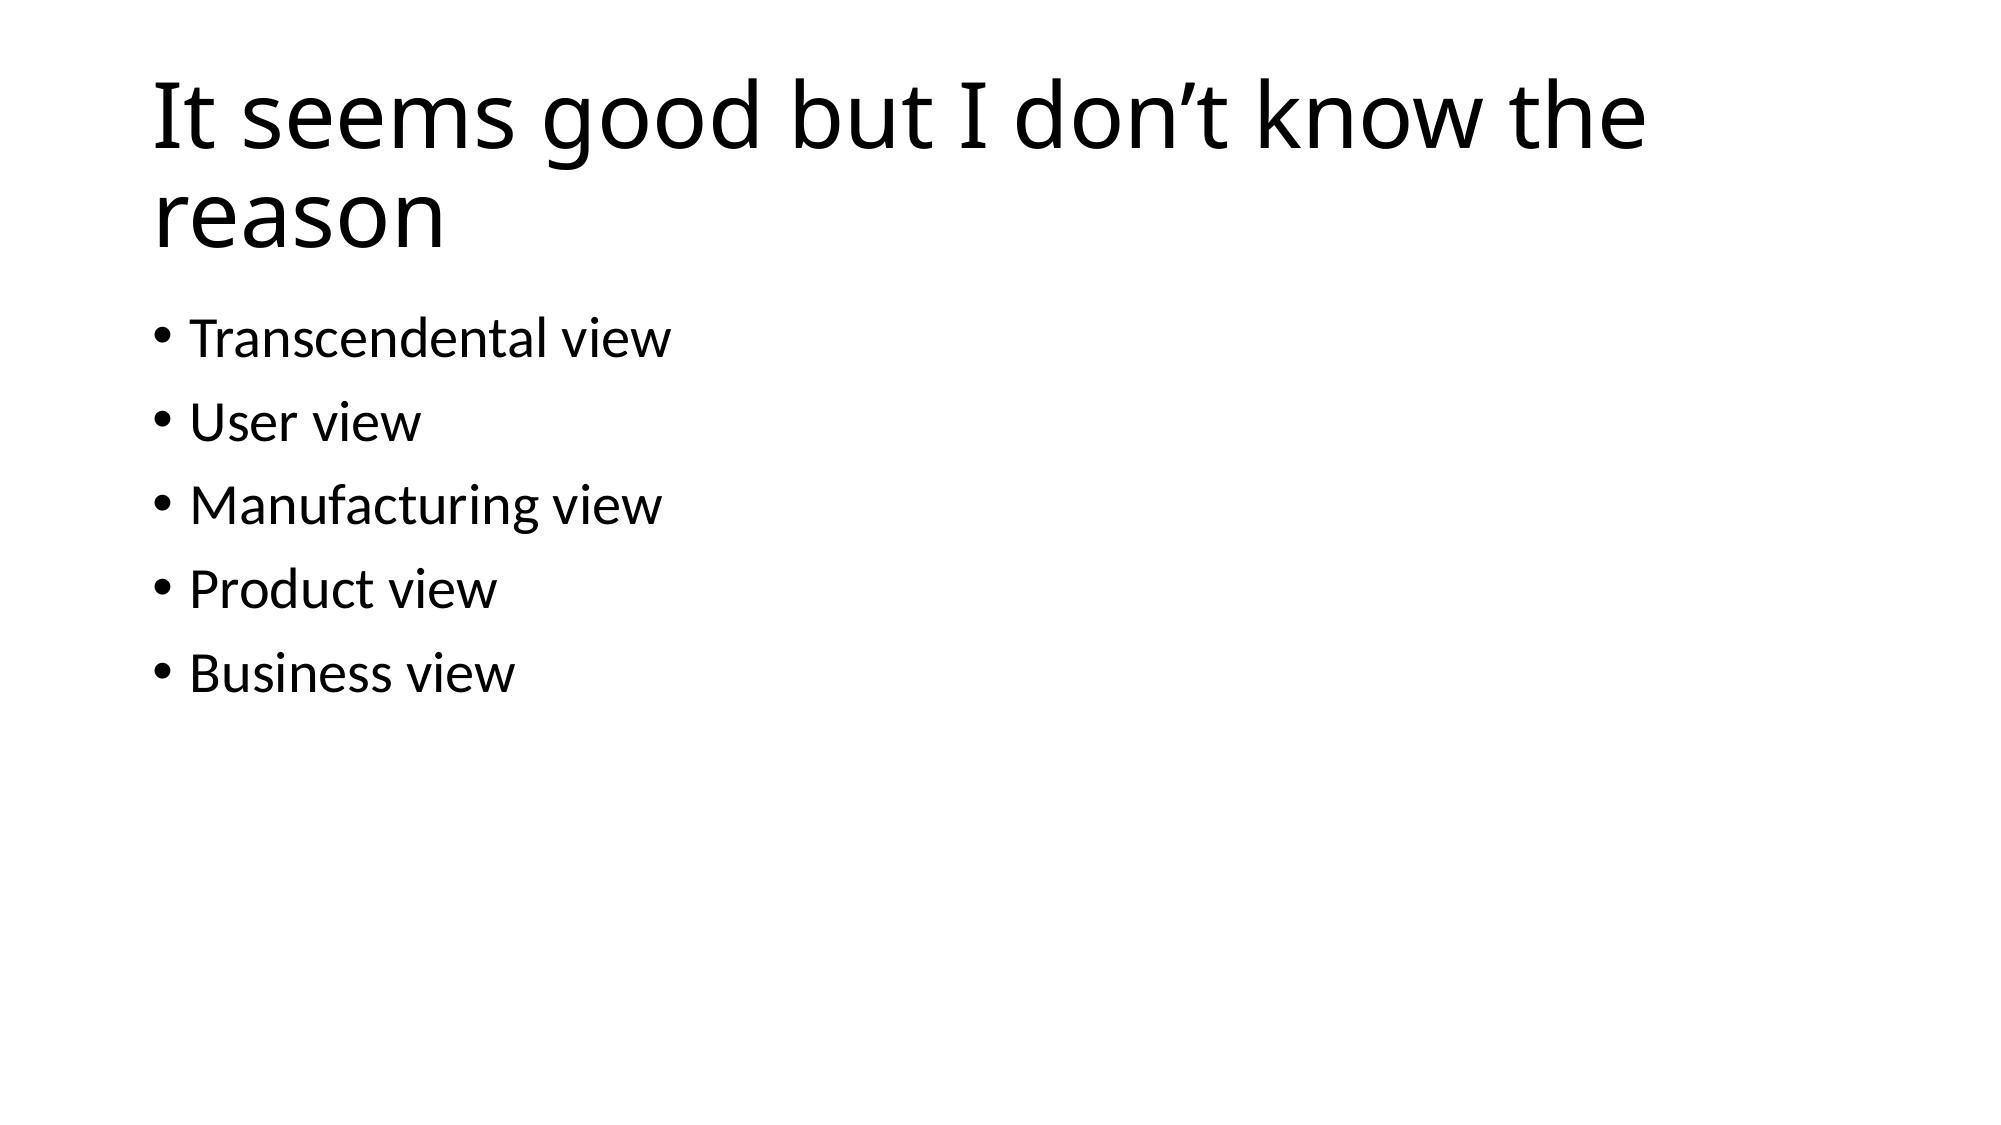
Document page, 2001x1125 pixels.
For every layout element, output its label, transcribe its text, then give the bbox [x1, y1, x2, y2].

list Transcendental view User view Manufacturing view Product view Business view [137, 299, 1863, 1014]
title It seems good but I don’t know the reason [137, 59, 1863, 278]
